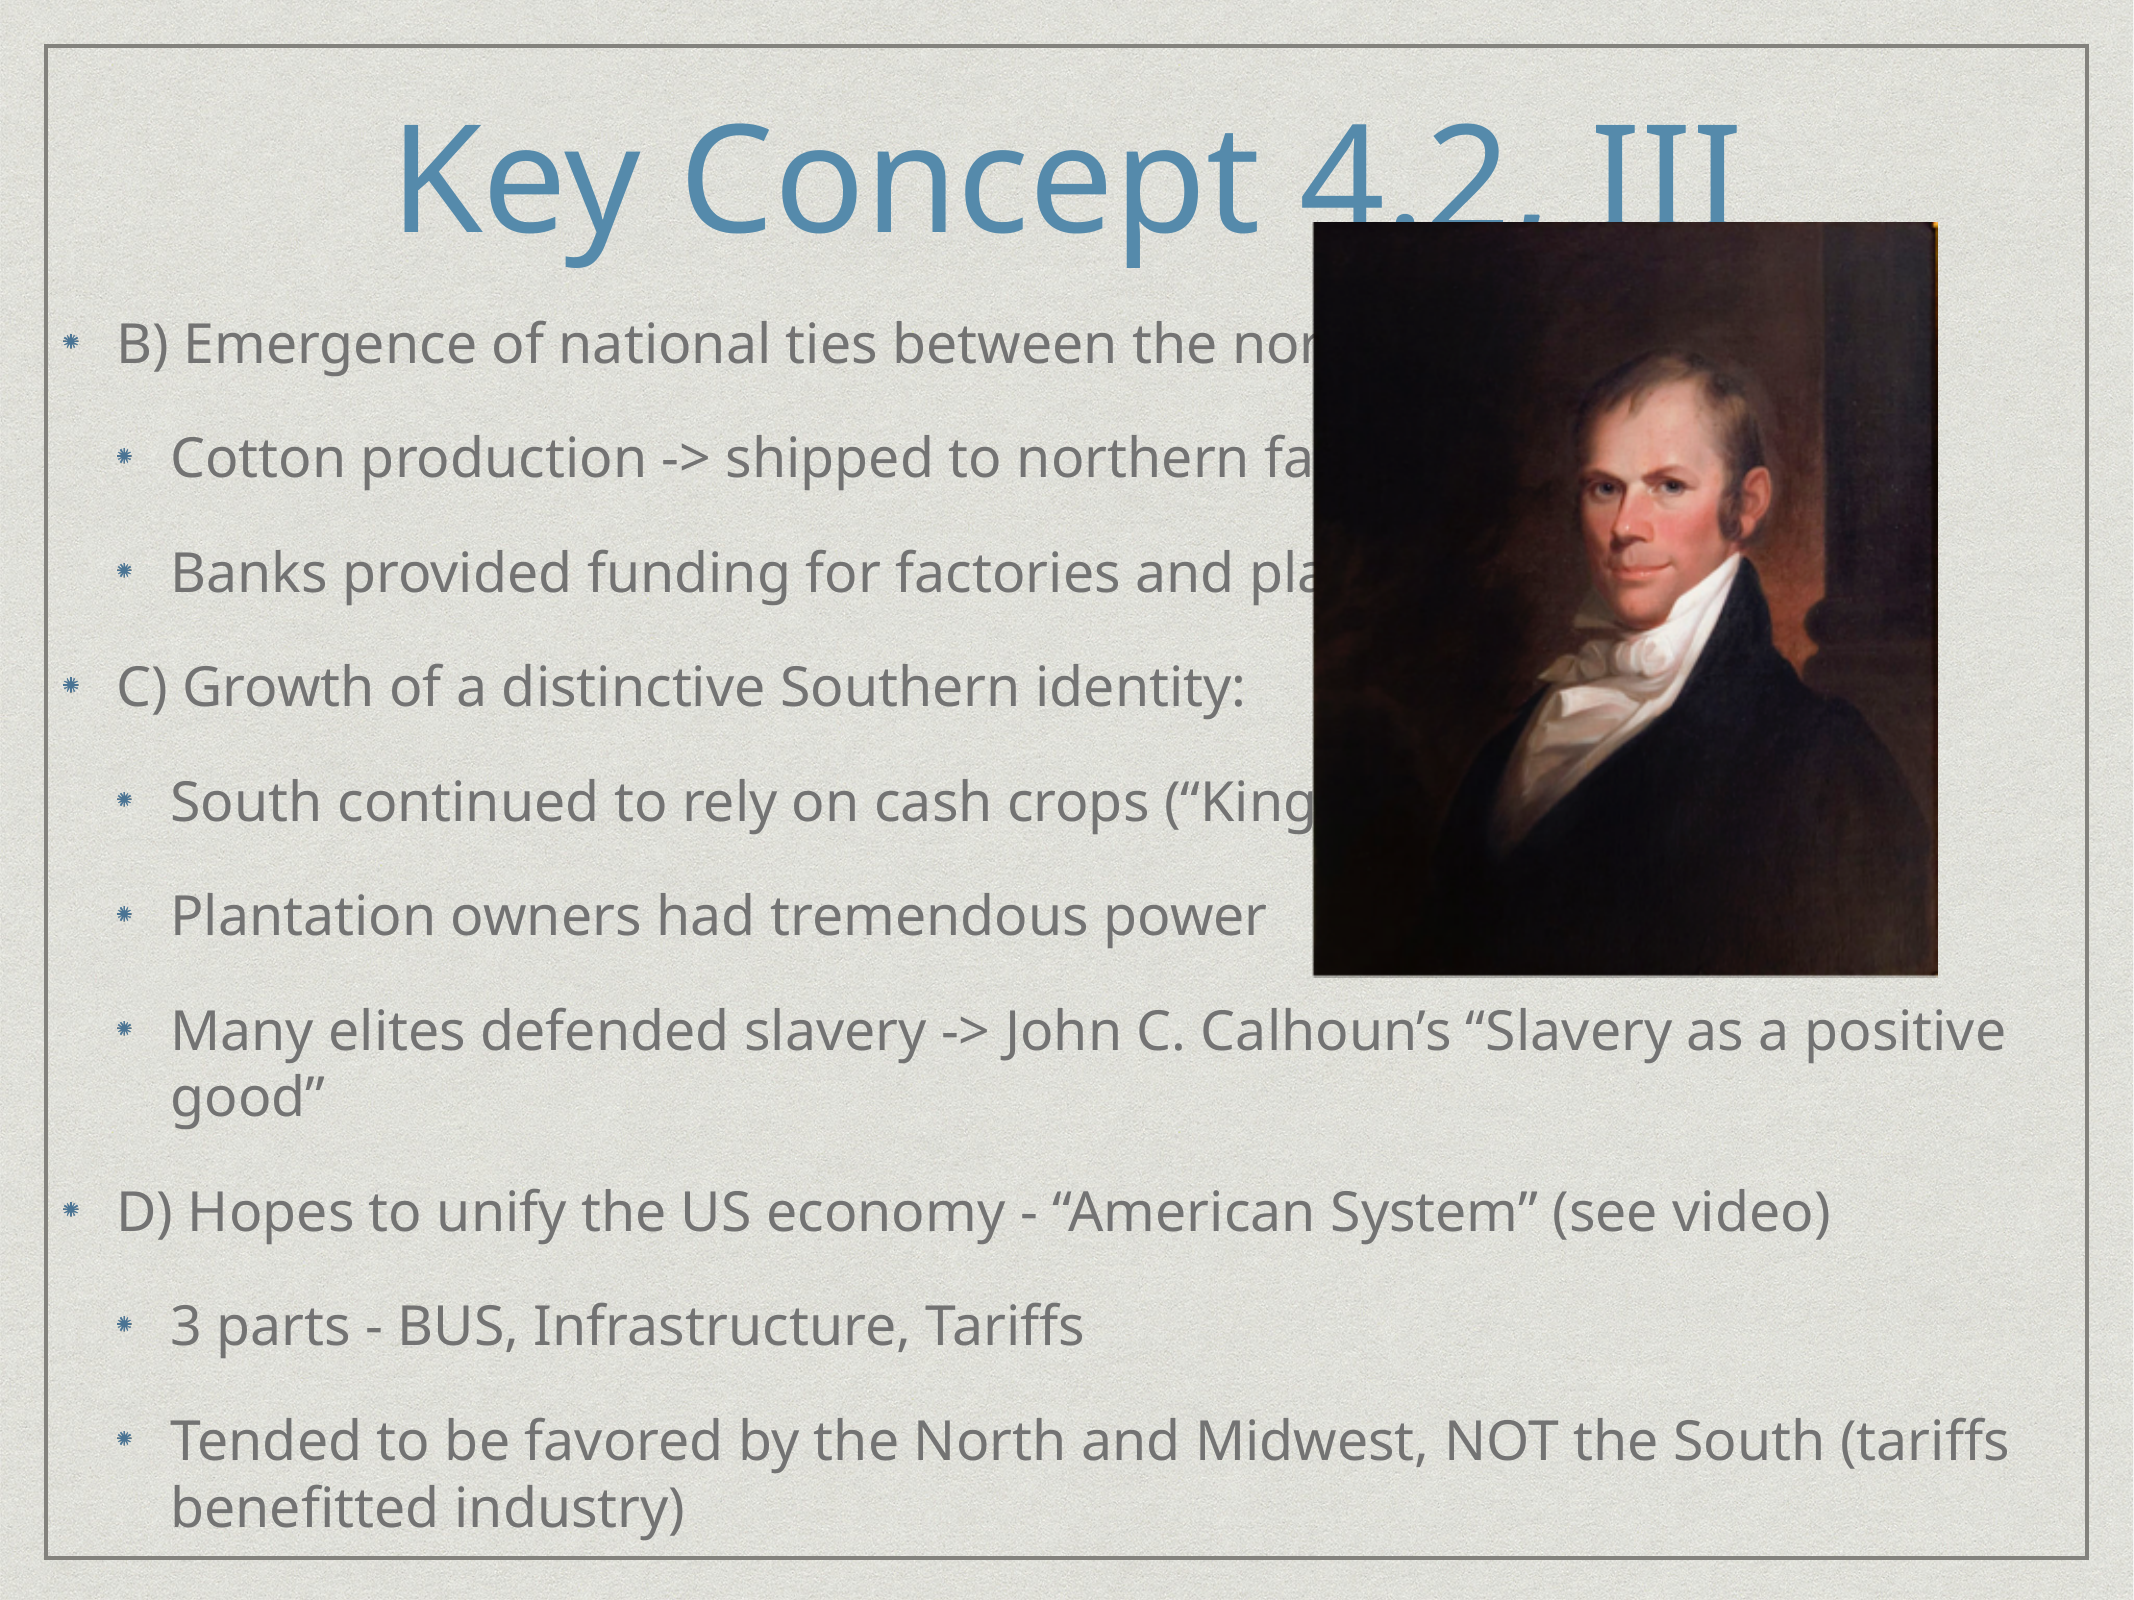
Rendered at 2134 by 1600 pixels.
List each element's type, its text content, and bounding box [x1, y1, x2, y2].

title Key Concept 4.2, III [170, 43, 1963, 292]
picture [0, 0, 2134, 1600]
list B) Emergence of national ties between the north and South: Cotton production -> shipped to northern factories Banks provided funding for factories and plantations C) Growth of a distinctive Southern identity: South continued to rely on cash crops (“King Cotton”) Plantation owners had tremendous power Many elites defended slavery -> John C. Calhoun’s “Slavery as a positive good” D) Hopes to unify the US economy - “American System” (see video) 3 parts - BUS, Infrastructure, Tariffs Tended to be favored by the North and Midwest, NOT the South (tariffs benefitted industry) [53, 292, 2080, 1554]
